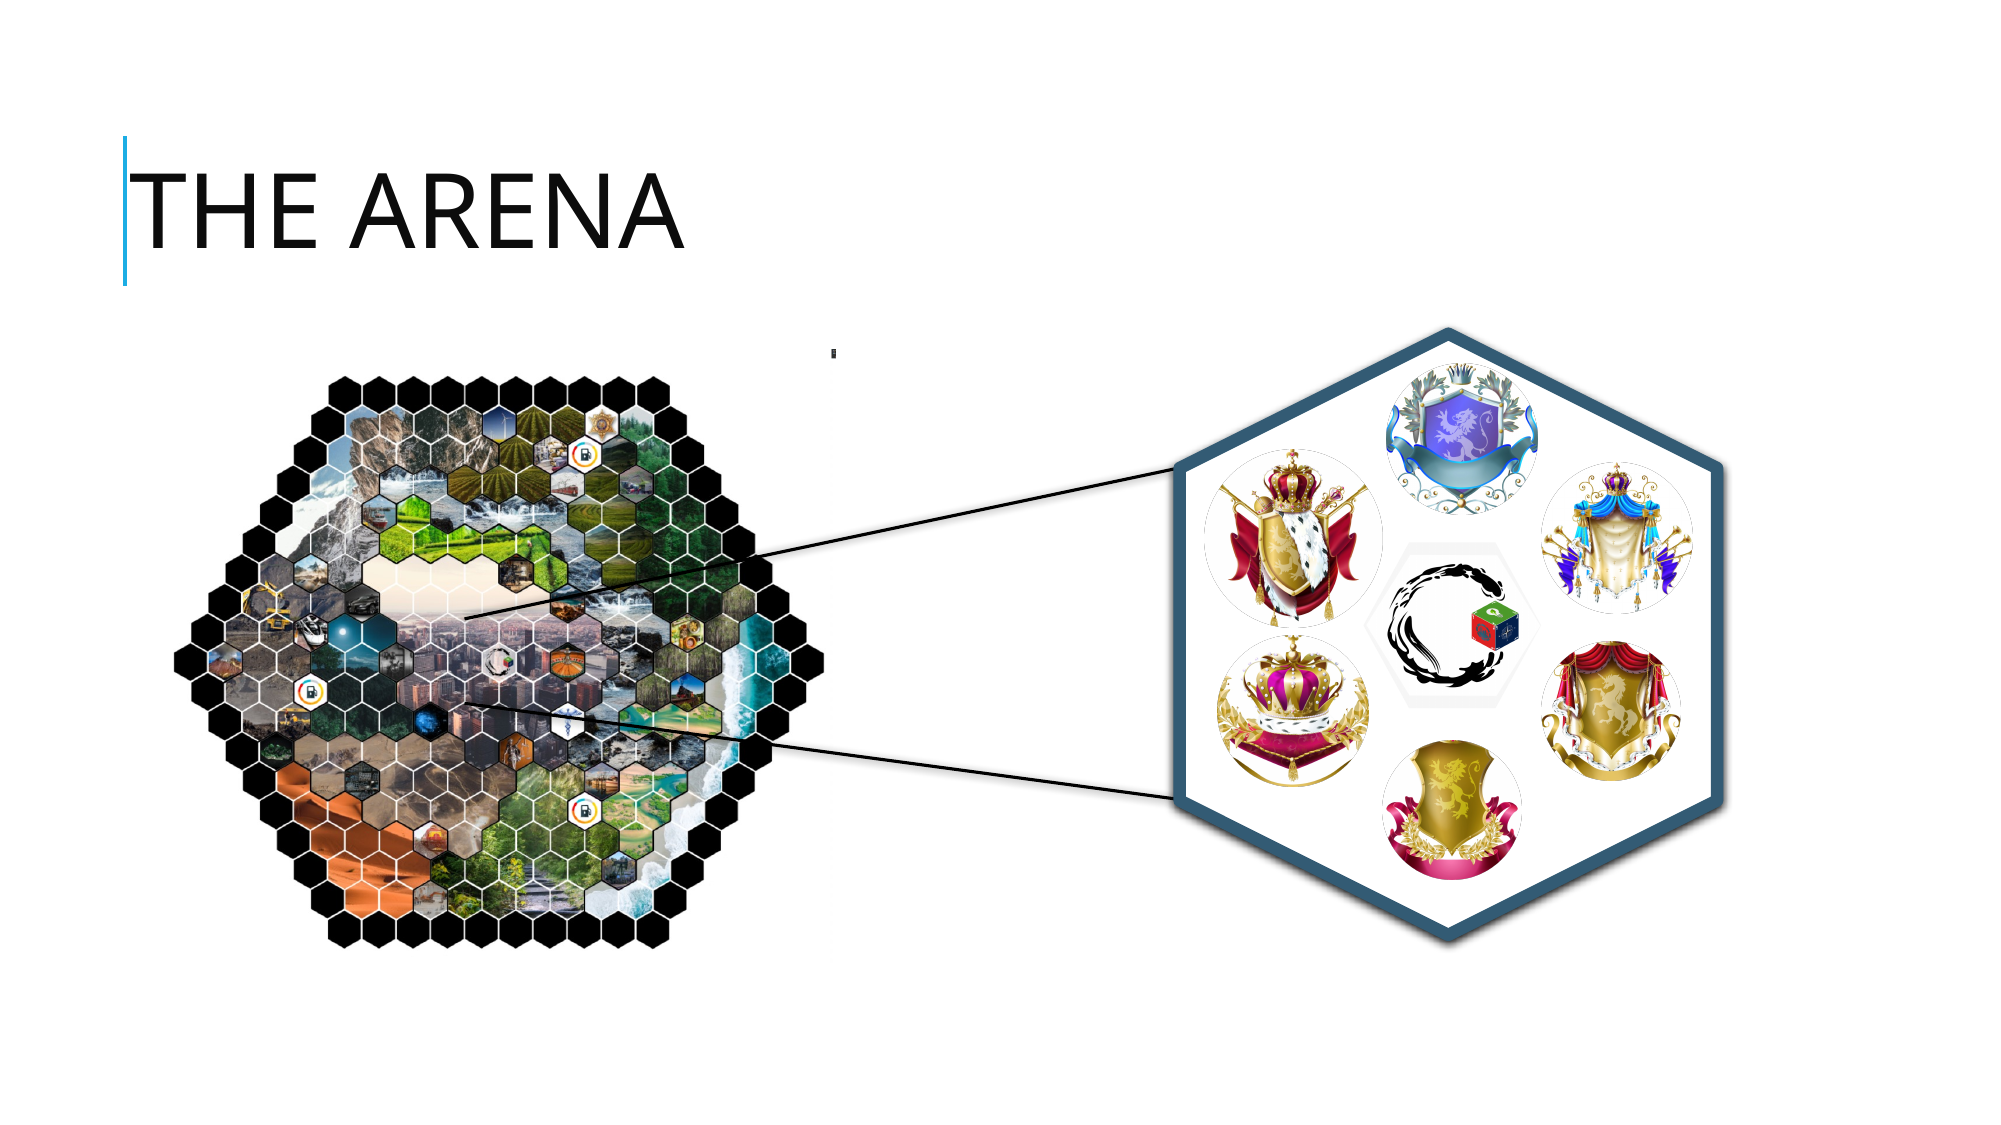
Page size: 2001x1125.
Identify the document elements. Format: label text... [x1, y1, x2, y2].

picture [1382, 740, 1523, 881]
picture [1385, 363, 1538, 516]
text_box [1391, 333, 1505, 362]
picture [1204, 449, 1693, 787]
text_box [1179, 380, 1718, 935]
text_box [1219, 367, 1381, 448]
picture [167, 349, 837, 973]
title THE ARENA [114, 95, 1710, 342]
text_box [464, 467, 1180, 620]
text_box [464, 703, 1180, 800]
